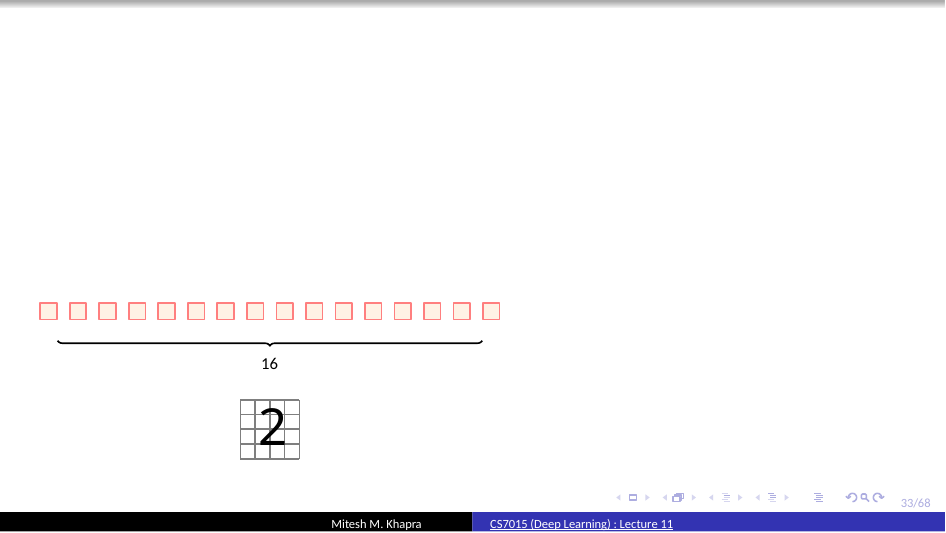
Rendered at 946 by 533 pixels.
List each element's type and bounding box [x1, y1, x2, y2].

text_box [482, 302, 500, 320]
text_box [276, 302, 294, 320]
text_box [0, 511, 946, 532]
text_box [423, 302, 441, 320]
text_box [246, 302, 264, 320]
text_box [128, 302, 146, 320]
text_box [187, 302, 205, 320]
text_box [240, 392, 300, 459]
text_box [158, 302, 176, 320]
text_box [98, 302, 117, 320]
text_box [394, 302, 412, 320]
text_box [39, 302, 58, 320]
text_box [453, 302, 471, 320]
text_box [217, 302, 235, 320]
text_box [69, 302, 87, 320]
text_box [305, 302, 323, 320]
text_box [364, 302, 382, 320]
picture [0, 0, 945, 8]
text_box [898, 493, 941, 510]
text_box [259, 350, 281, 373]
text_box [57, 340, 483, 346]
text_box [335, 302, 353, 320]
